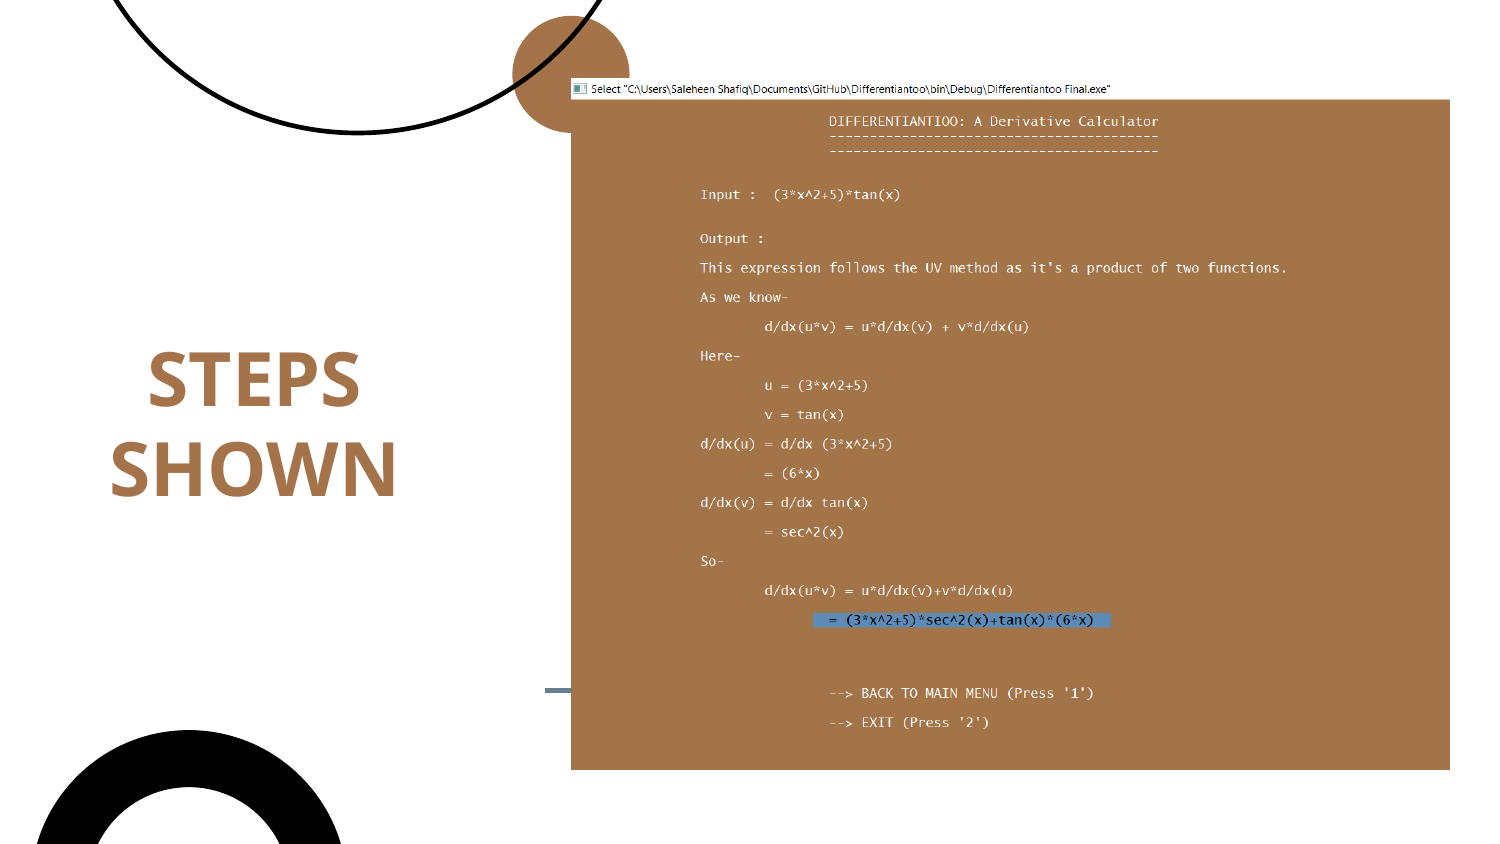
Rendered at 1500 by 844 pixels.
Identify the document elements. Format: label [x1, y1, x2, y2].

picture [570, 78, 1450, 770]
text_box [30, 0, 645, 844]
